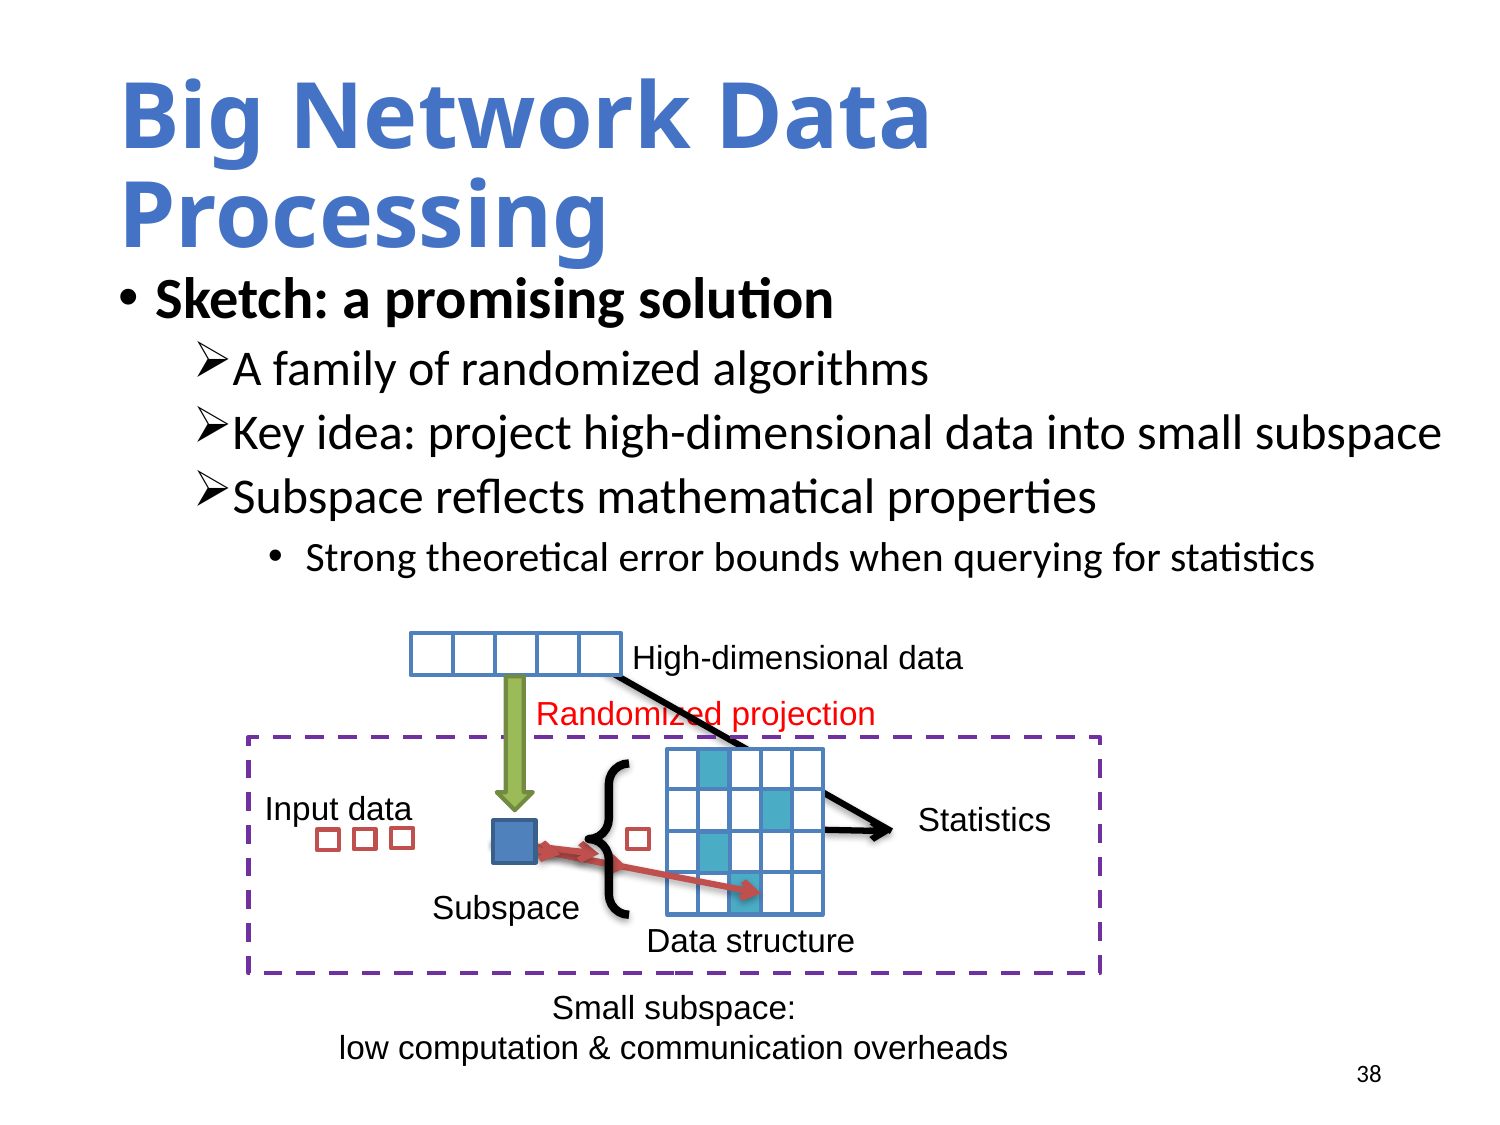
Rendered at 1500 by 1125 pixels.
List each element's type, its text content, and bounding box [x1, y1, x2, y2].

slide_number 38 [1059, 1042, 1397, 1103]
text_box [237, 628, 1100, 1075]
list Sketch: a promising solution A family of randomized algorithms Key idea: project high-dimensional data into small subspace Subspace reflects mathematical properties Strong theoretical error bounds when querying for statistics [103, 261, 1463, 975]
title Big Network Data Processing [103, 59, 1397, 261]
